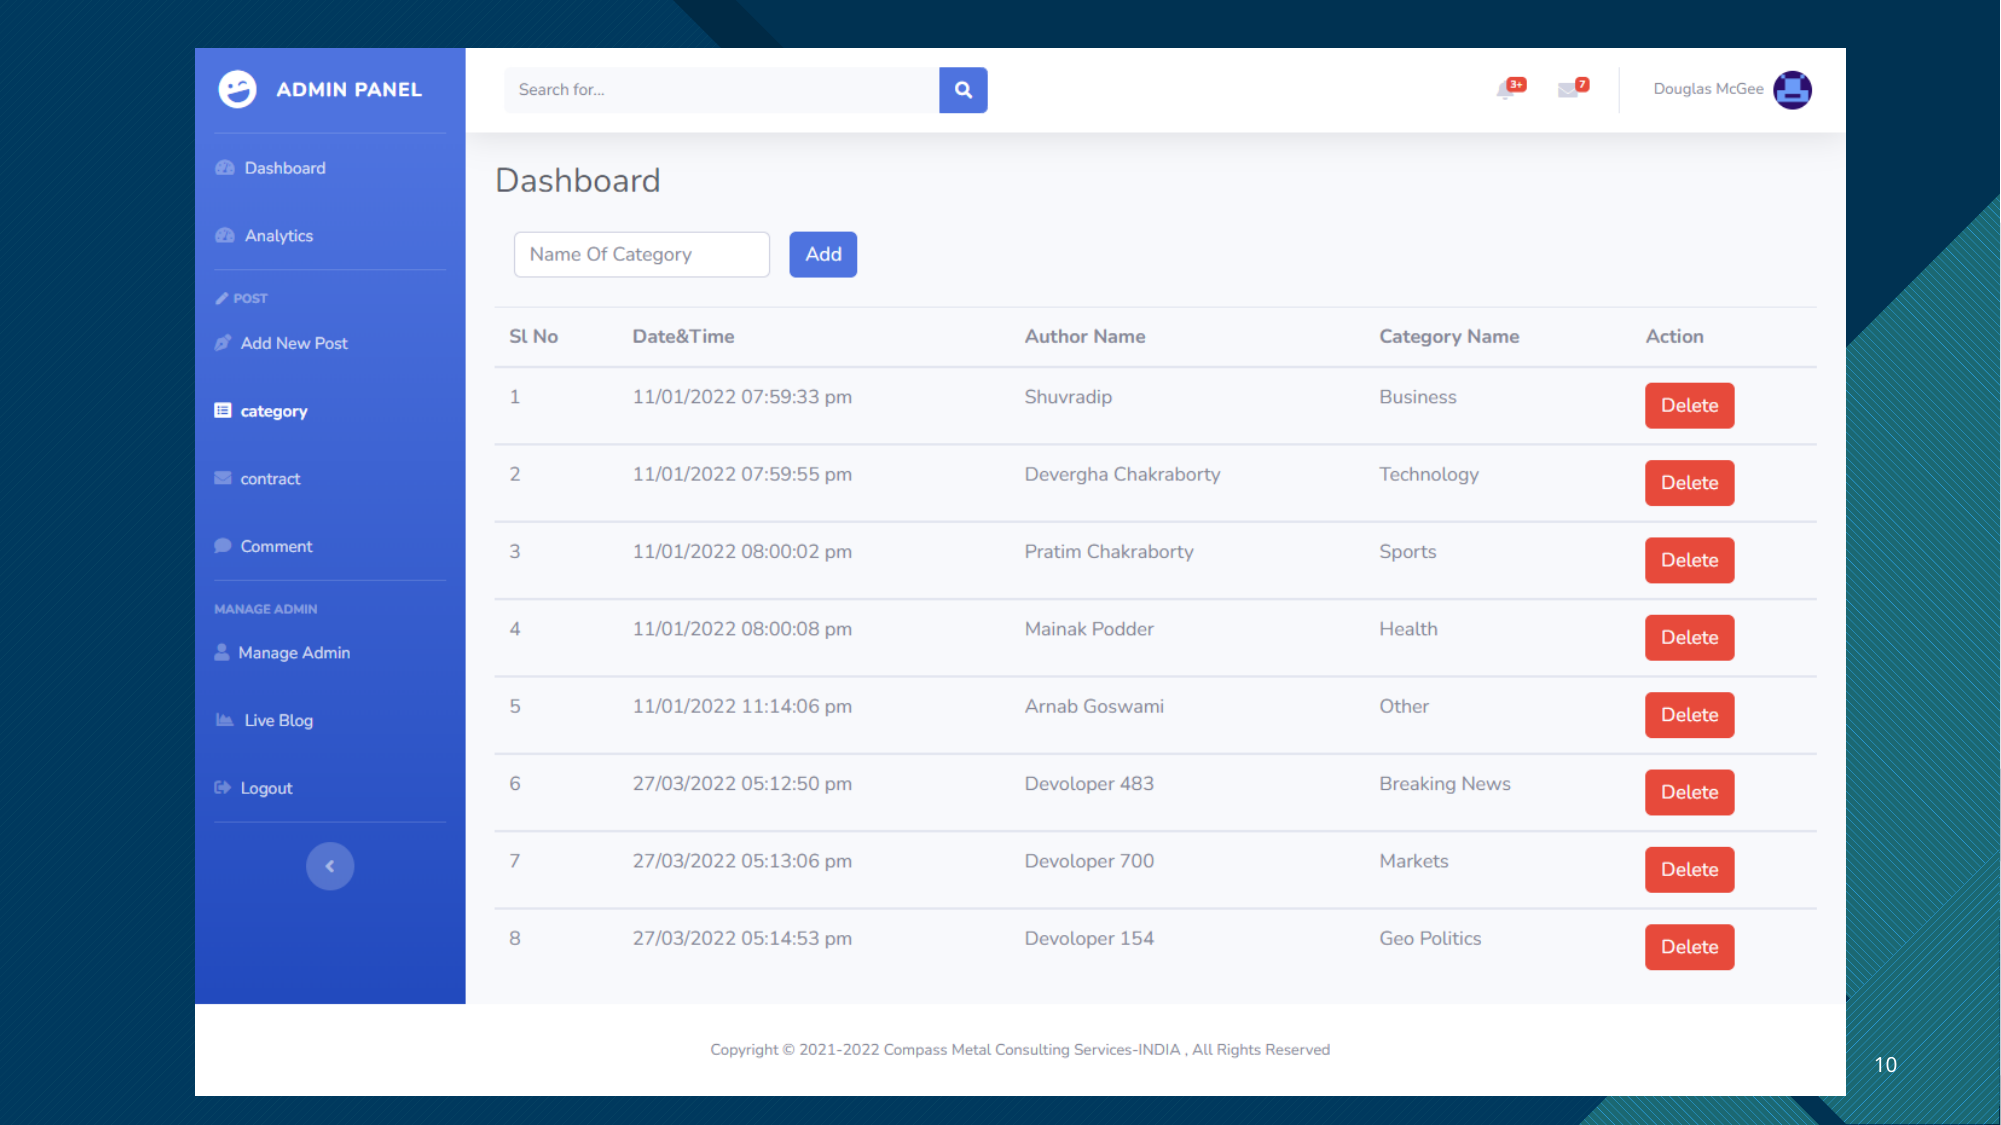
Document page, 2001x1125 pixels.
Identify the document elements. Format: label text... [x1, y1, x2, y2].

slide_number 10 [1846, 1035, 1913, 1096]
picture [195, 48, 1846, 1096]
title ERD (Entity Relationship Diagram) [1846, 698, 2001, 1004]
